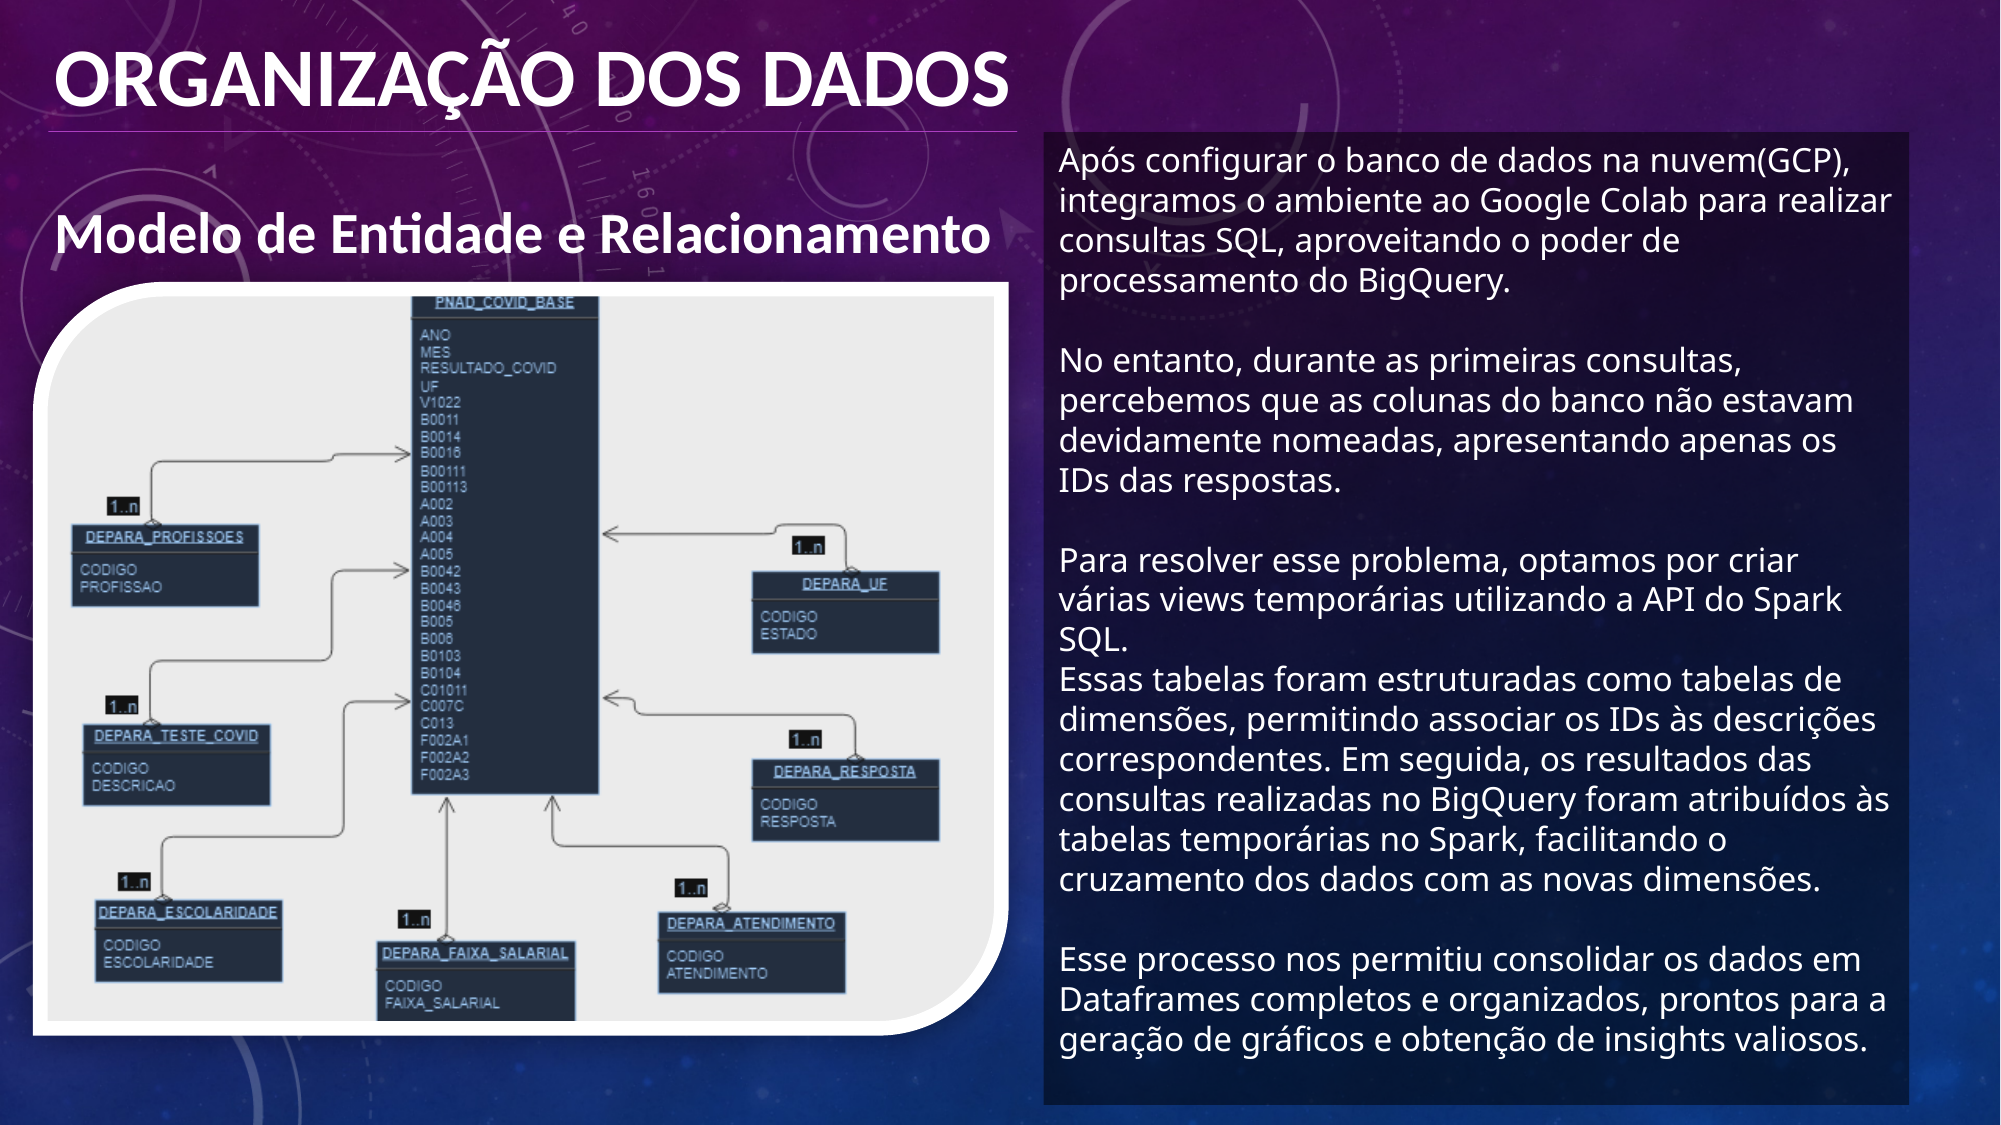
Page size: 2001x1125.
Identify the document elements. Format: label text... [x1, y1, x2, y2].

text_box ORGANIZAÇÃO DOS DADOS [40, 15, 1171, 131]
text_box Após configurar o banco de dados na nuvem(GCP), integramos o ambiente ao Google Colab para realizar consultas SQL, aproveitando o poder de processamento do BigQuery. No entanto, durante as primeiras consultas, percebemos que as colunas do banco não estavam devidamente nomeadas, apresentando apenas os IDs das respostas. Para resolver esse problema, optamos por criar várias views temporárias utilizando a API do Spark SQL. Essas tabelas foram estruturadas como tabelas de dimensões, permitindo associar os IDs às descrições correspondentes. Em seguida, os resultados das consultas realizadas no BigQuery foram atribuídos às tabelas temporárias no Spark, facilitando o cruzamento dos dados com as novas dimensões. Esse processo nos permitiu consolidar os dados em Dataframes completos e organizados, prontos para a geração de gráficos e obtenção de insights valiosos. [1043, 132, 1910, 1105]
picture [0, 0, 2001, 1125]
text_box Modelo de Entidade e Relacionamento [40, 188, 1017, 274]
